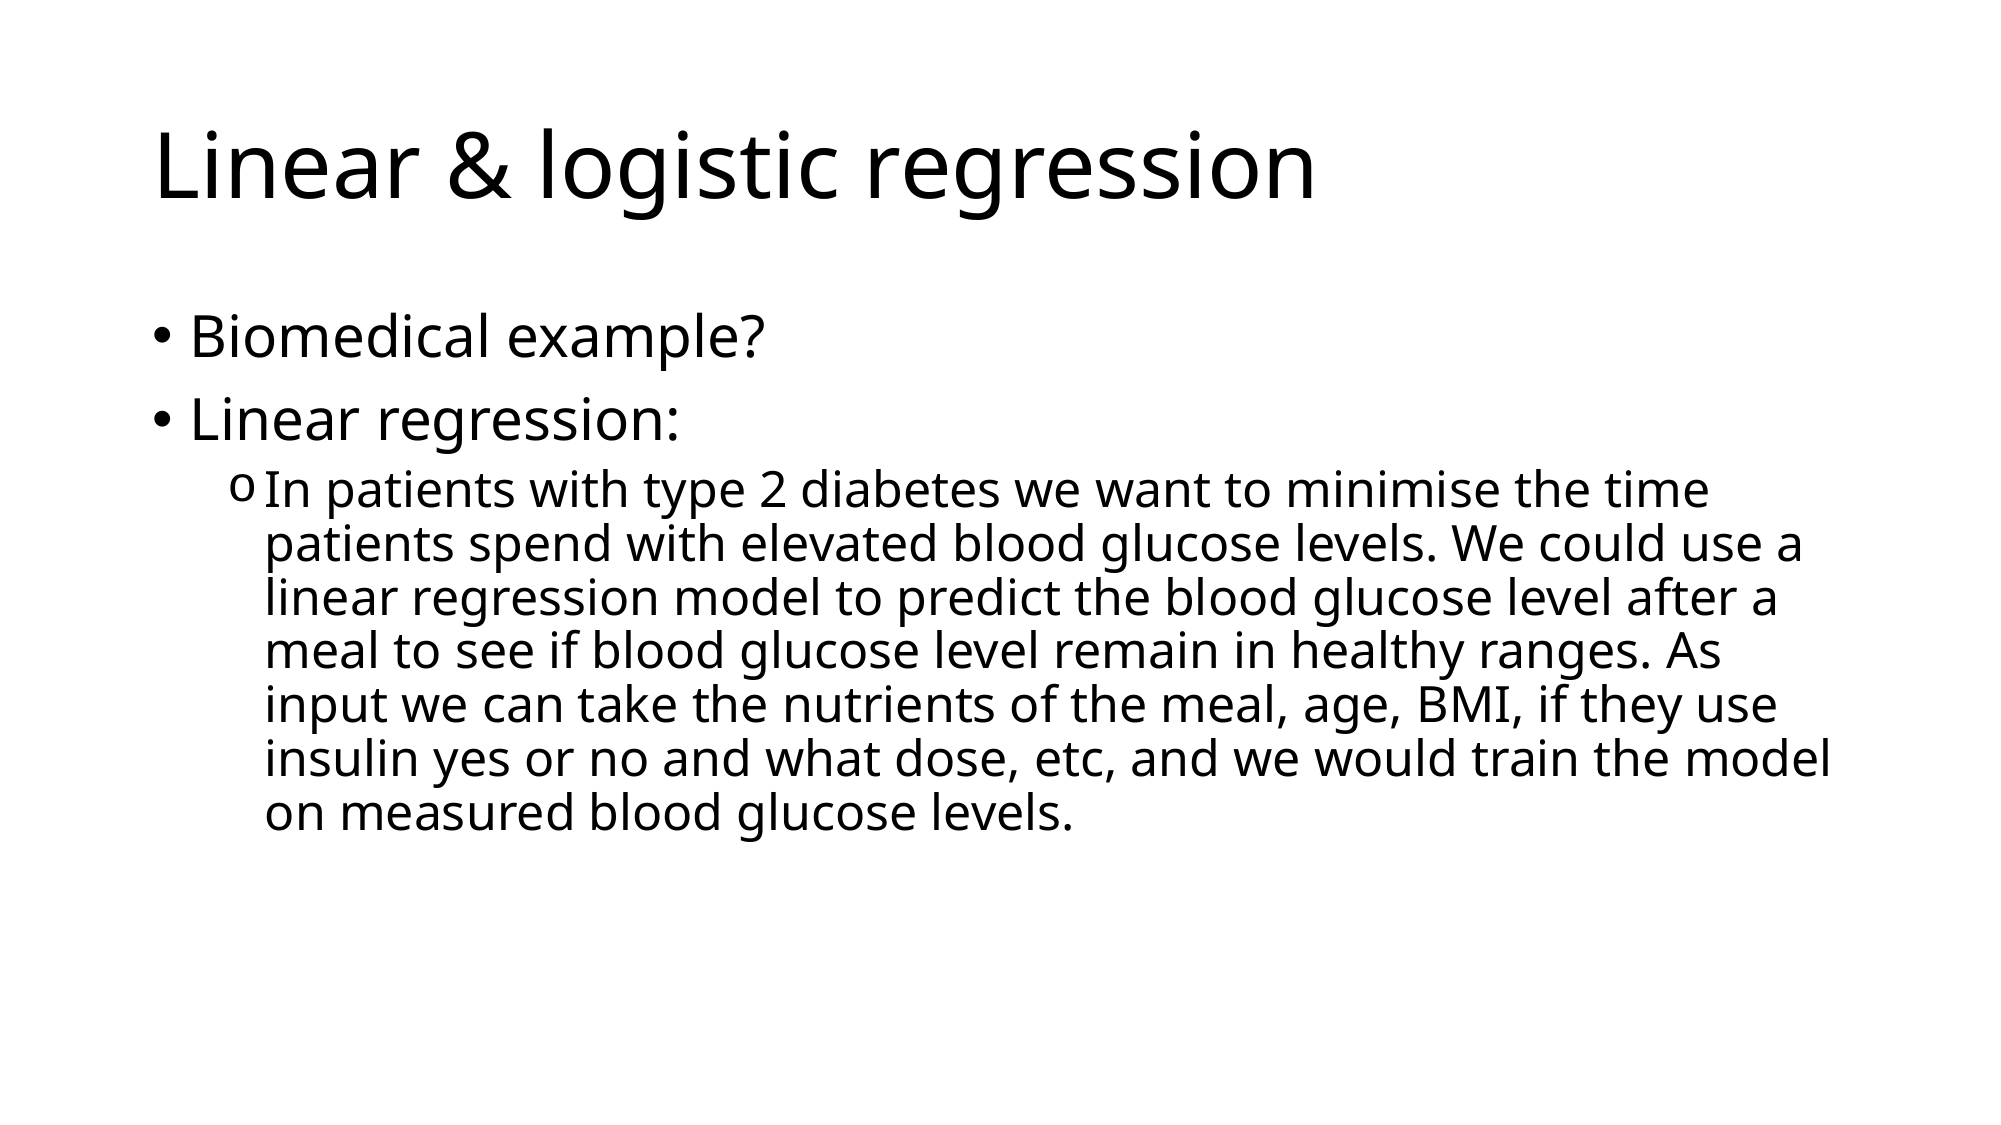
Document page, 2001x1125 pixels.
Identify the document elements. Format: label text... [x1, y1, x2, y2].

title Linear & logistic regression [137, 59, 1863, 278]
list Biomedical example? Linear regression: In patients with type 2 diabetes we want to minimise the time patients spend with elevated blood glucose levels. We could use a linear regression model to predict the blood glucose level after a meal to see if blood glucose level remain in healthy ranges. As input we can take the nutrients of the meal, age, BMI, if they use insulin yes or no and what dose, etc, and we would train the model on measured blood glucose levels. [137, 299, 1863, 1014]
